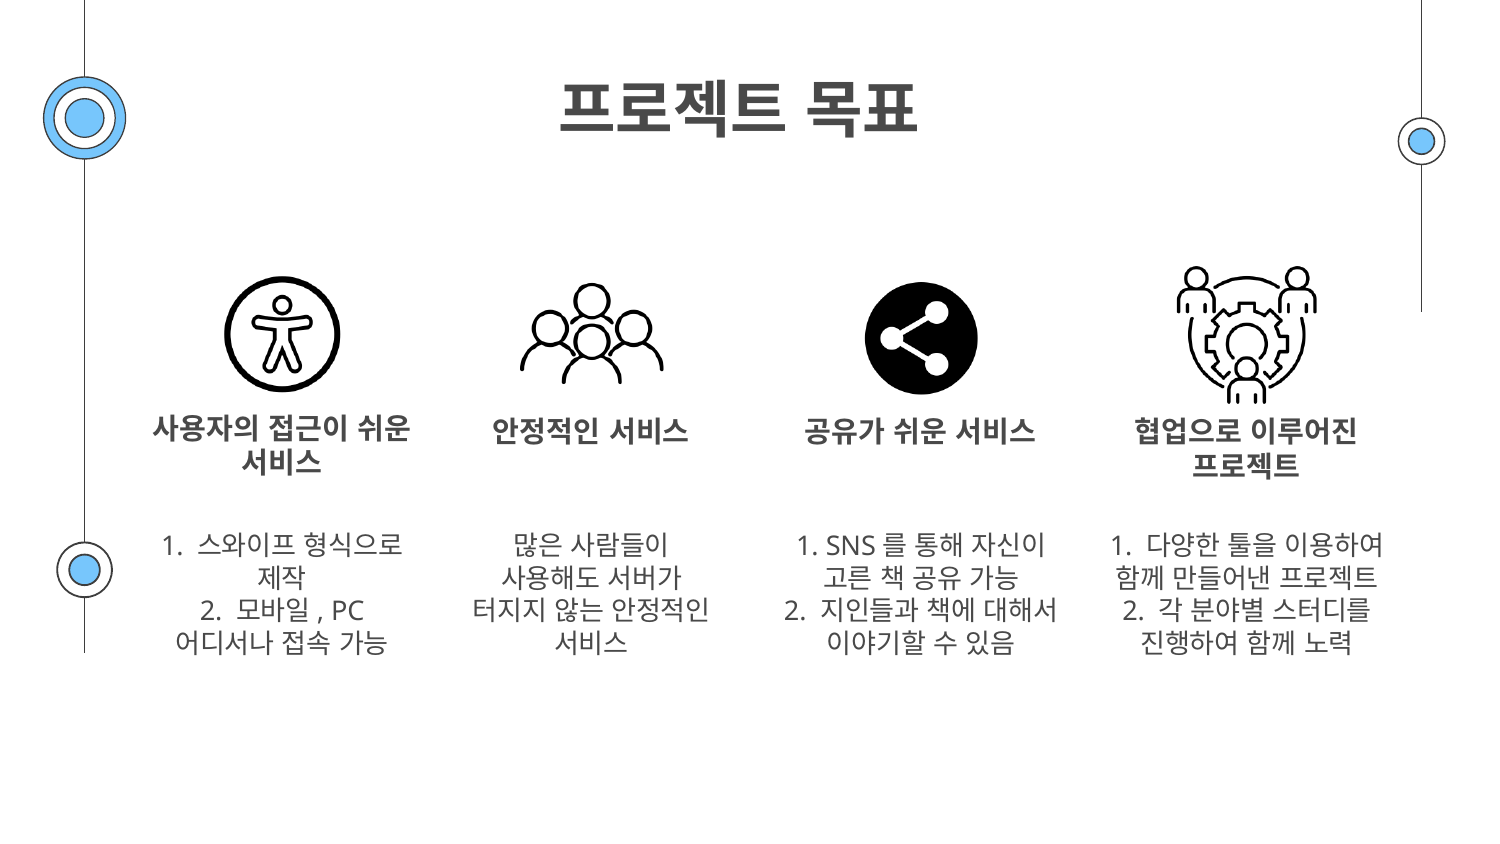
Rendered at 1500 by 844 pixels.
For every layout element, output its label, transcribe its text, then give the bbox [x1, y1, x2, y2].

picture [220, 272, 344, 397]
picture [1174, 261, 1320, 407]
title 프로젝트 목표 [281, 55, 1197, 153]
text_box 1. 다양한 툴을 이용하여 함께 만들어낸 프로젝트 2. 각 분야별 스터디를 진행하여 함께 노력 [1088, 513, 1405, 691]
picture [502, 243, 681, 423]
subtitle 많은 사람들이 사용해도 서버가 터지지 않는 안정적인 서비스 [446, 513, 737, 691]
subtitle 공유가 쉬운 서비스 [750, 398, 1075, 453]
text_box 협업으로 이루어진 프로젝트 [1075, 398, 1418, 453]
subtitle 1. 스와이프 형식으로 제작 2. 모바일, PC 어디서나 접속 가능 [137, 513, 427, 691]
subtitle 1. SNS를 통해 자신이 고른 책 공유 가능 2. 지인들과 책에 대해서 이야기할 수 있음 [763, 513, 1079, 691]
subtitle 안정적인 서비스 [446, 398, 737, 453]
picture [855, 272, 987, 404]
subtitle 사용자의 접근이 쉬운 서비스 [137, 394, 427, 449]
